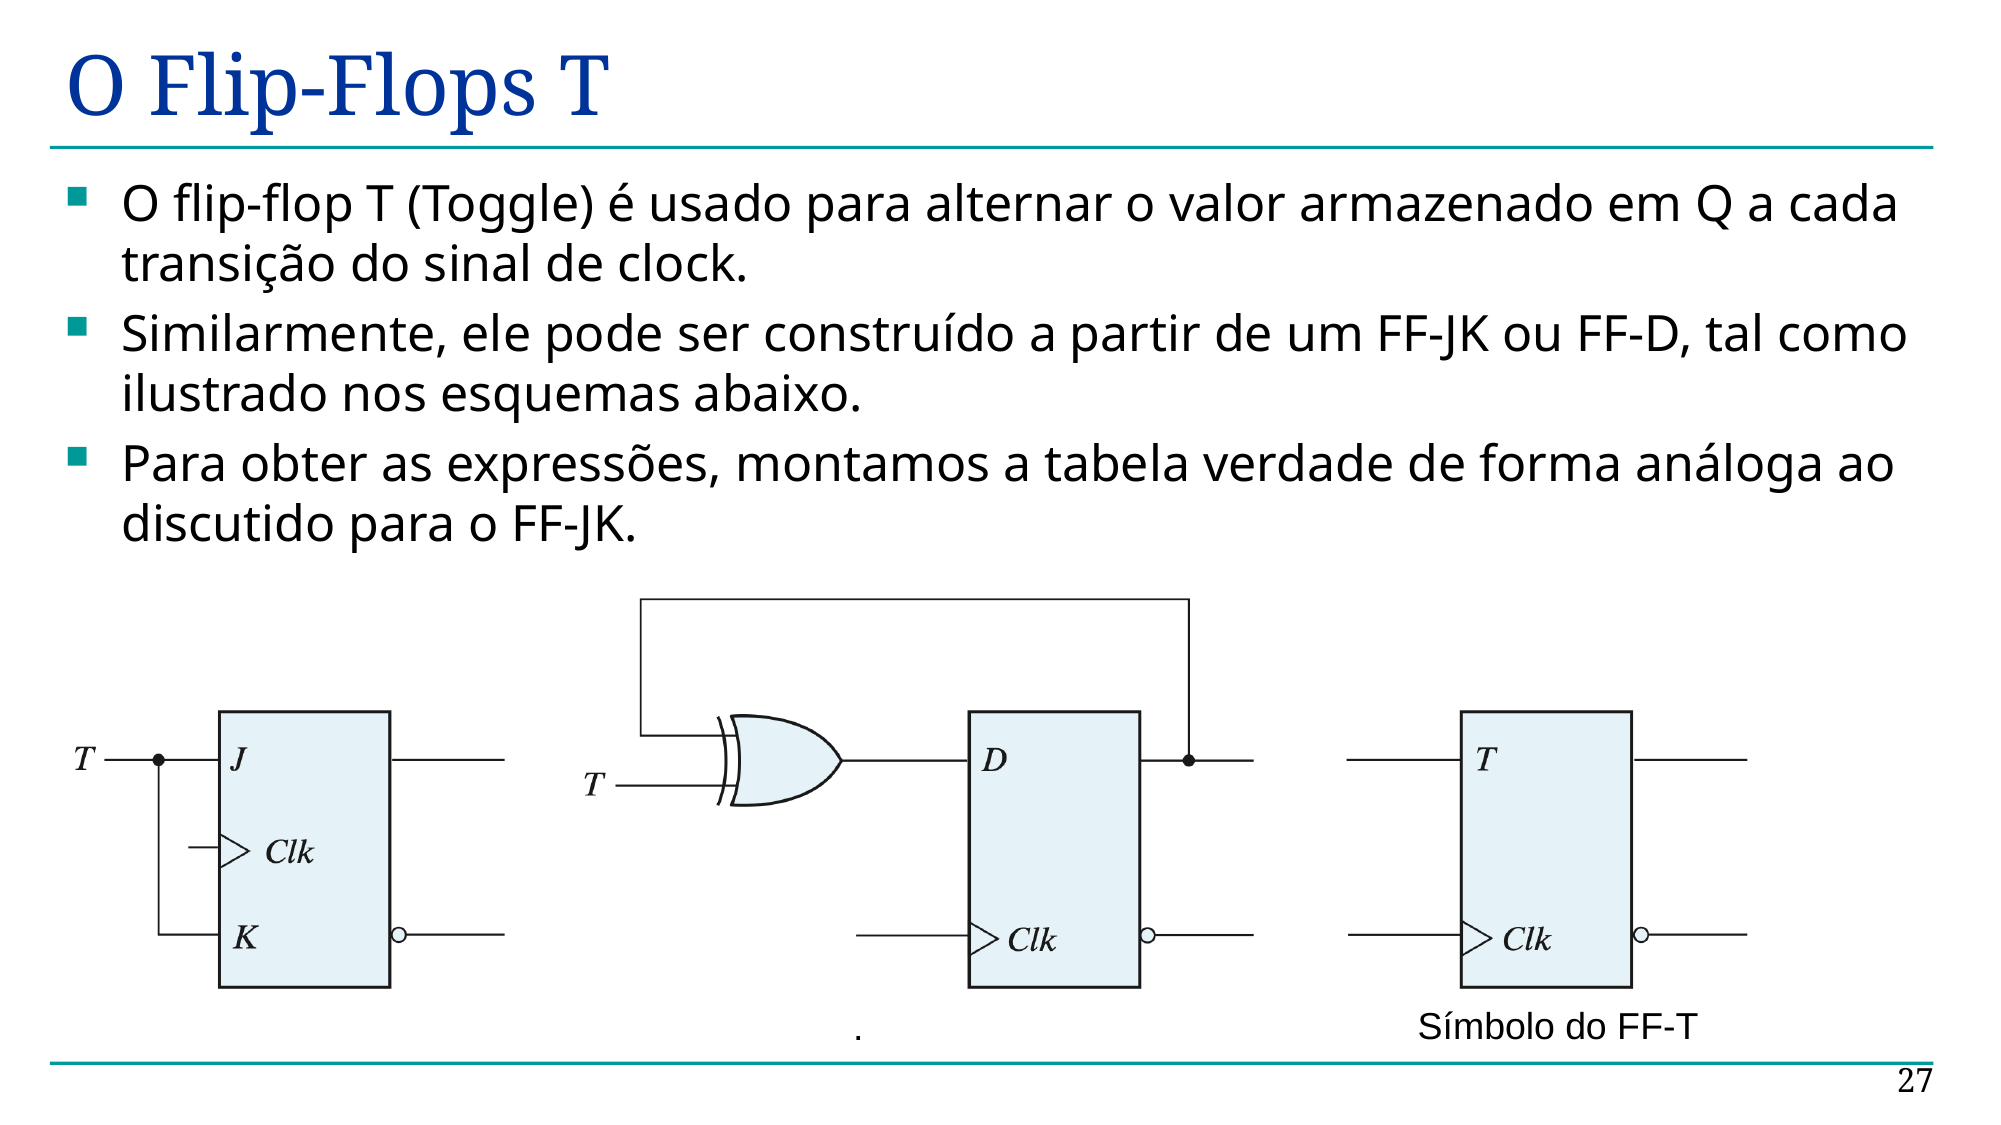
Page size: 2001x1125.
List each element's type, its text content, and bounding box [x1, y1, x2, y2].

title O Flip-Flops T [50, 24, 1934, 143]
slide_number 27 [1482, 1036, 1950, 1112]
list O flip-flop T (Toggle) é usado para alternar o valor armazenado em Q a cada transição do sinal de clock. Similarmente, ele pode ser construído a partir de um FF-JK ou FF-D, tal como ilustrado nos esquemas abaixo. Para obter as expressões, montamos a tabela verdade de forma análoga ao discutido para o FF-JK. [50, 163, 1934, 566]
picture [49, 571, 1800, 1006]
text_box Símbolo do FF-T [1402, 1017, 1714, 1055]
